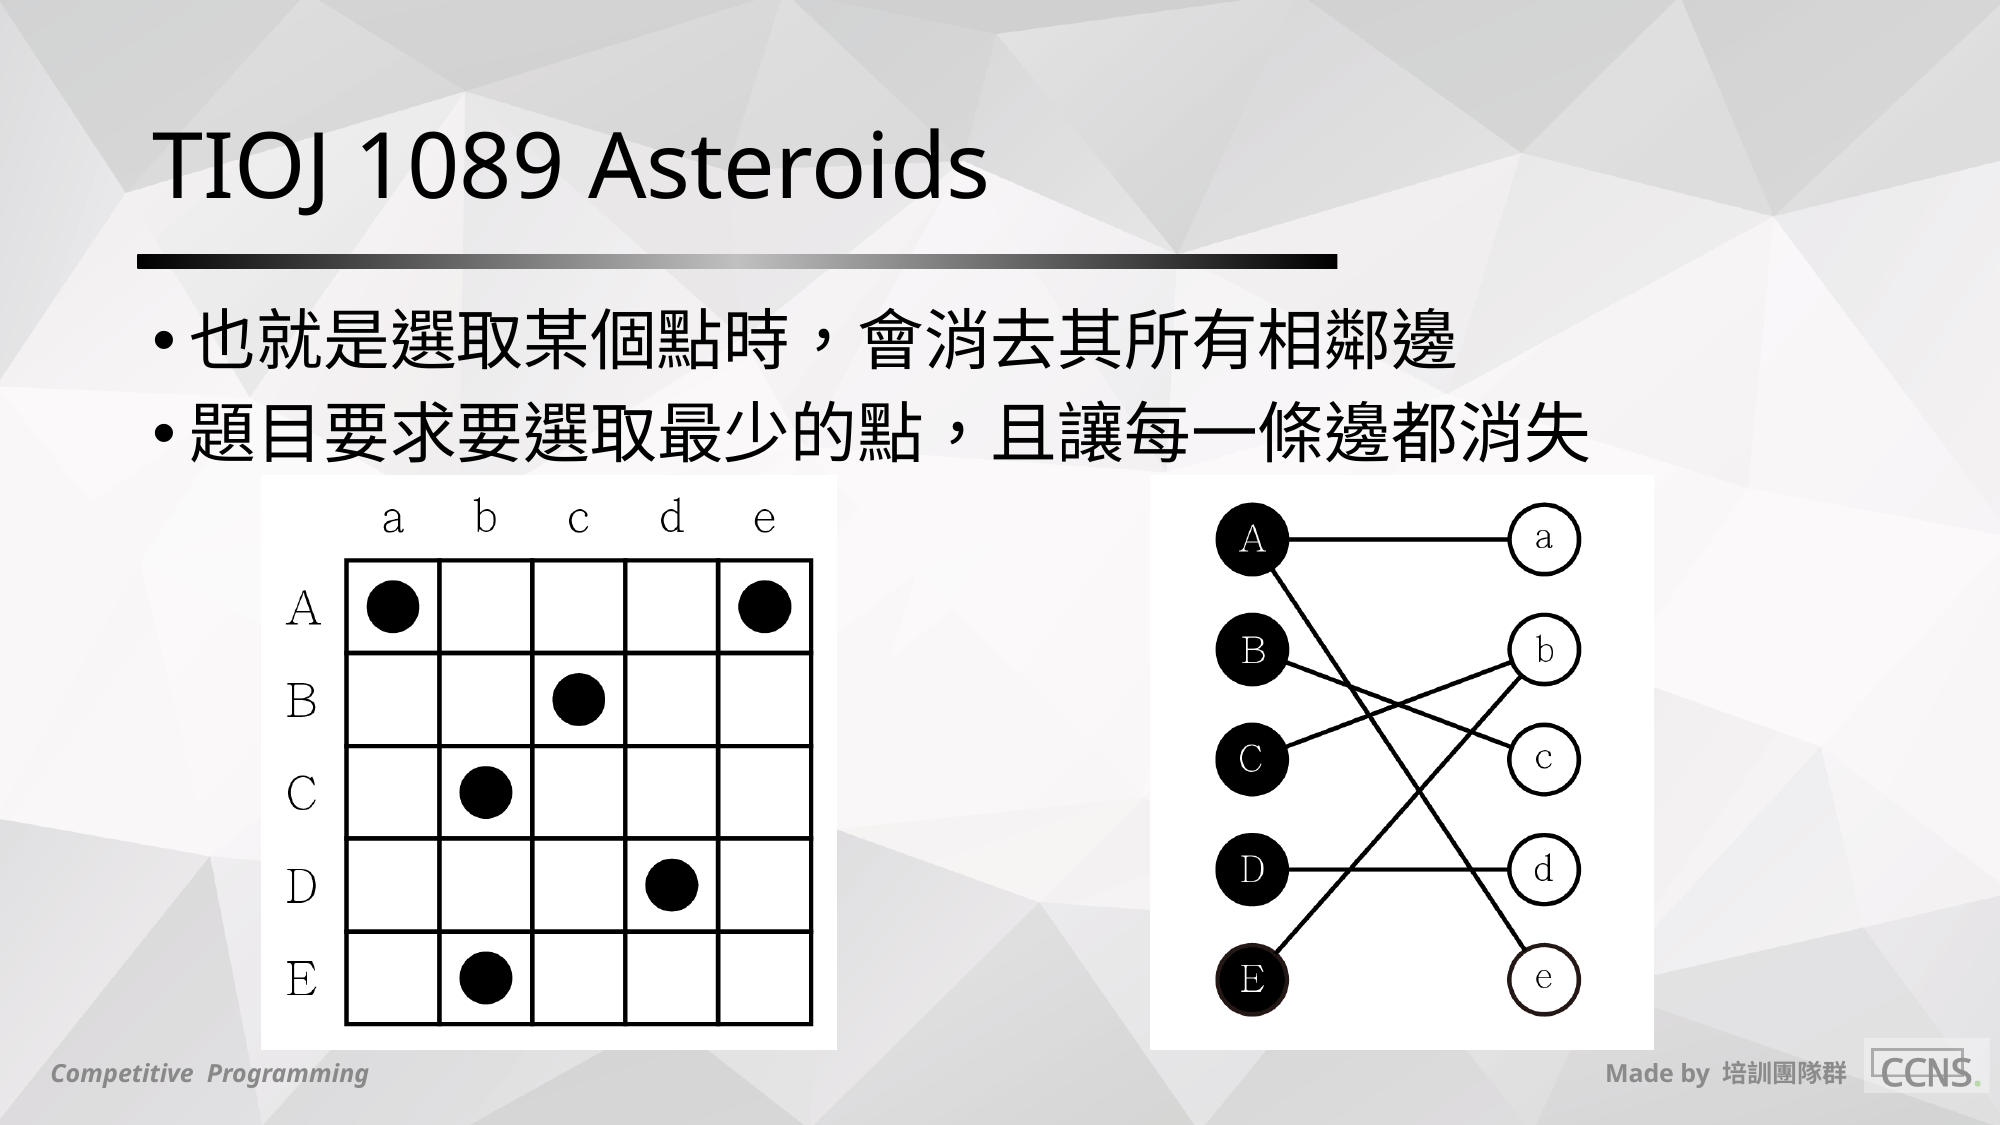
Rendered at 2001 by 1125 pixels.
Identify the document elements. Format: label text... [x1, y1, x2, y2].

title TIOJ 1089 Asteroids [137, 59, 1863, 278]
picture [0, 0, 2000, 1125]
